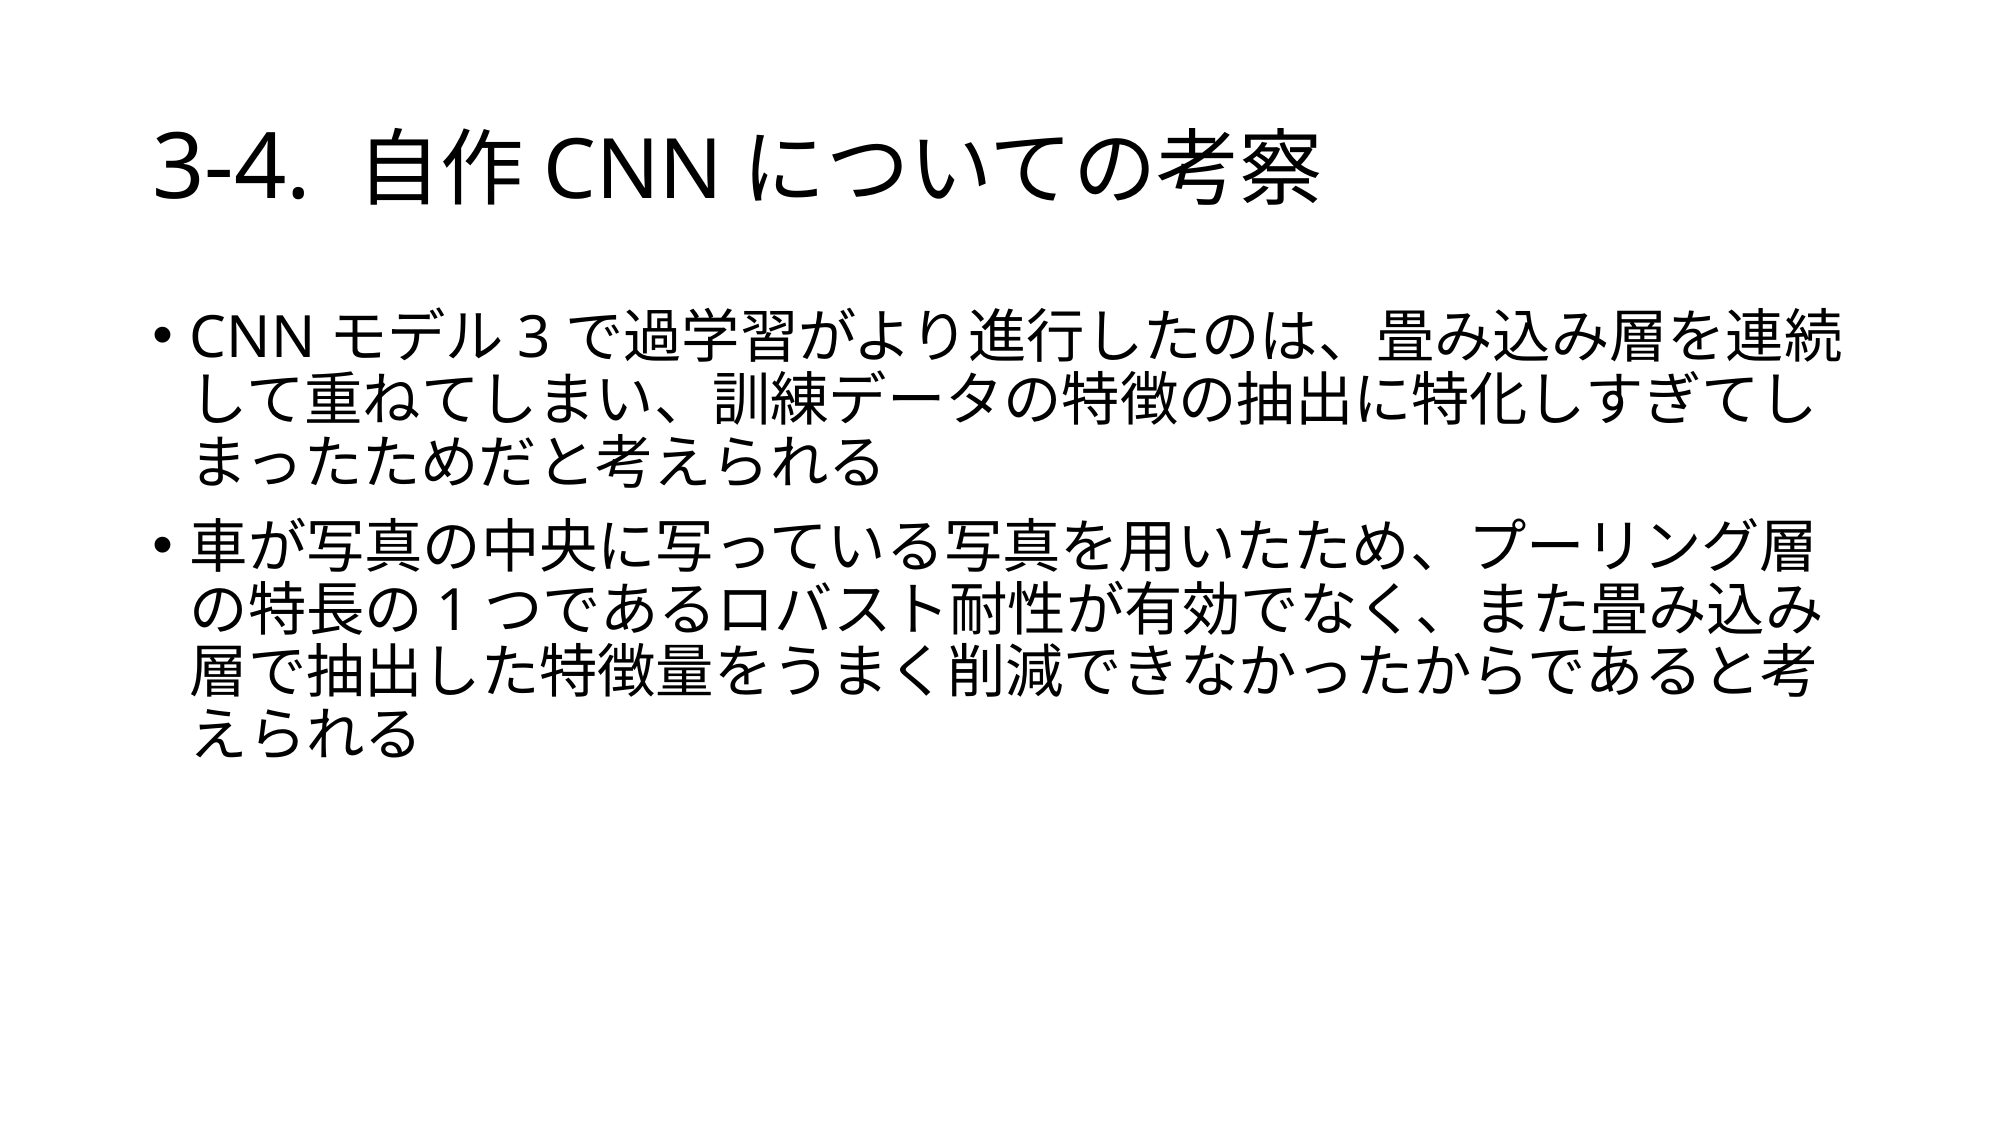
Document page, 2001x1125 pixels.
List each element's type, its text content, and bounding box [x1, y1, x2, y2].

list CNNモデル3で過学習がより進行したのは、畳み込み層を連続して重ねてしまい、訓練データの特徴の抽出に特化しすぎてしまったためだと考えられる 車が写真の中央に写っている写真を用いたため、プーリング層の特長の1つであるロバスト耐性が有効でなく、また畳み込み層で抽出した特徴量をうまく削減できなかったからであると考えられる [137, 299, 1863, 1014]
title 3-4. 自作CNNについての考察 [137, 59, 1863, 278]
